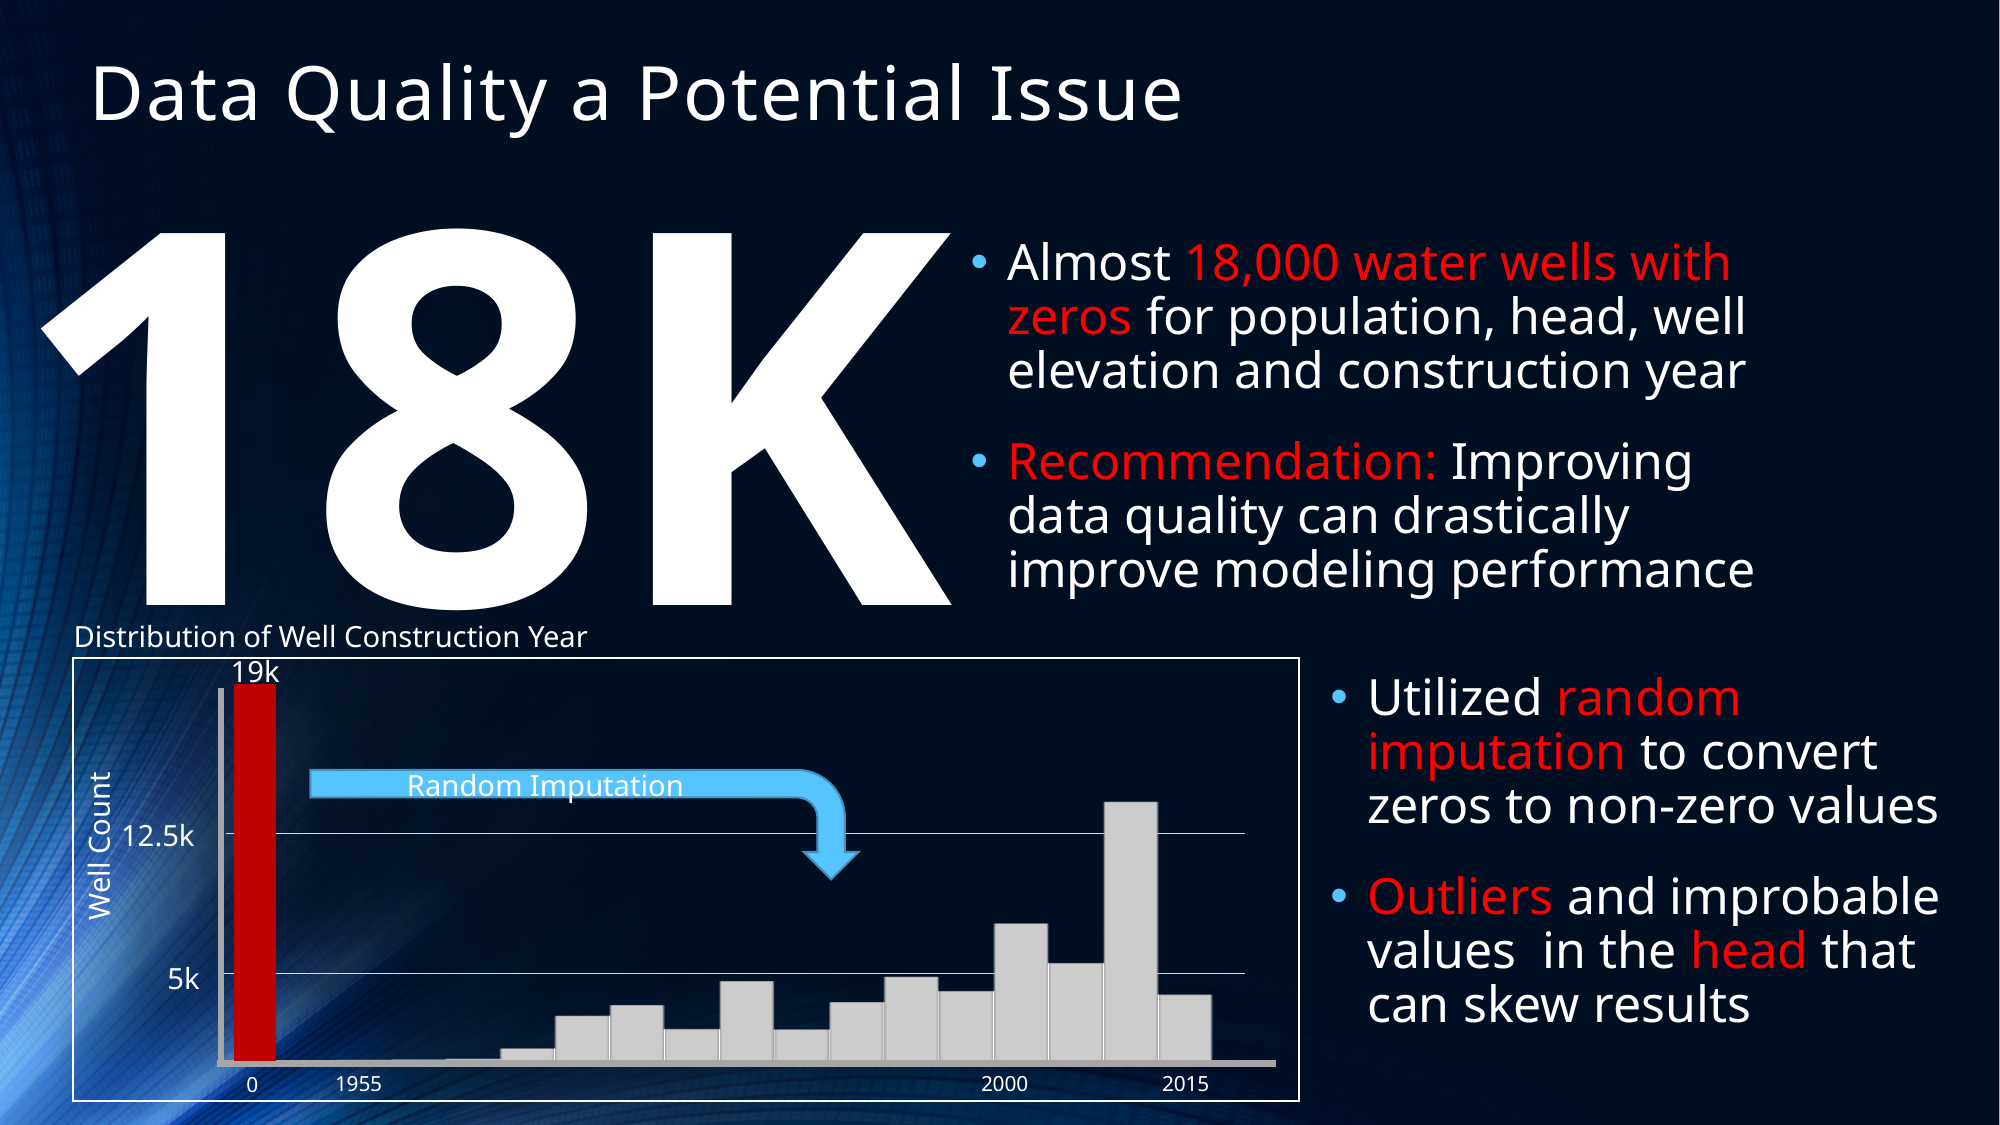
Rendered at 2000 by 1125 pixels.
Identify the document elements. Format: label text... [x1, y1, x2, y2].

text_box Utilized random imputation to convert zeros to non-zero values Outliers and improbable values in the head that can skew results [1315, 664, 1974, 1109]
title Data Quality a Potential Issue [74, 31, 1575, 144]
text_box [58, 610, 1300, 1104]
picture [0, 0, 2000, 1125]
list Almost 18,000 water wells with zeros for population, head, well elevation and construction year Recommendation: Improving data quality can drastically improve modeling performance [967, 229, 1784, 611]
text_box 18K [0, 77, 967, 717]
